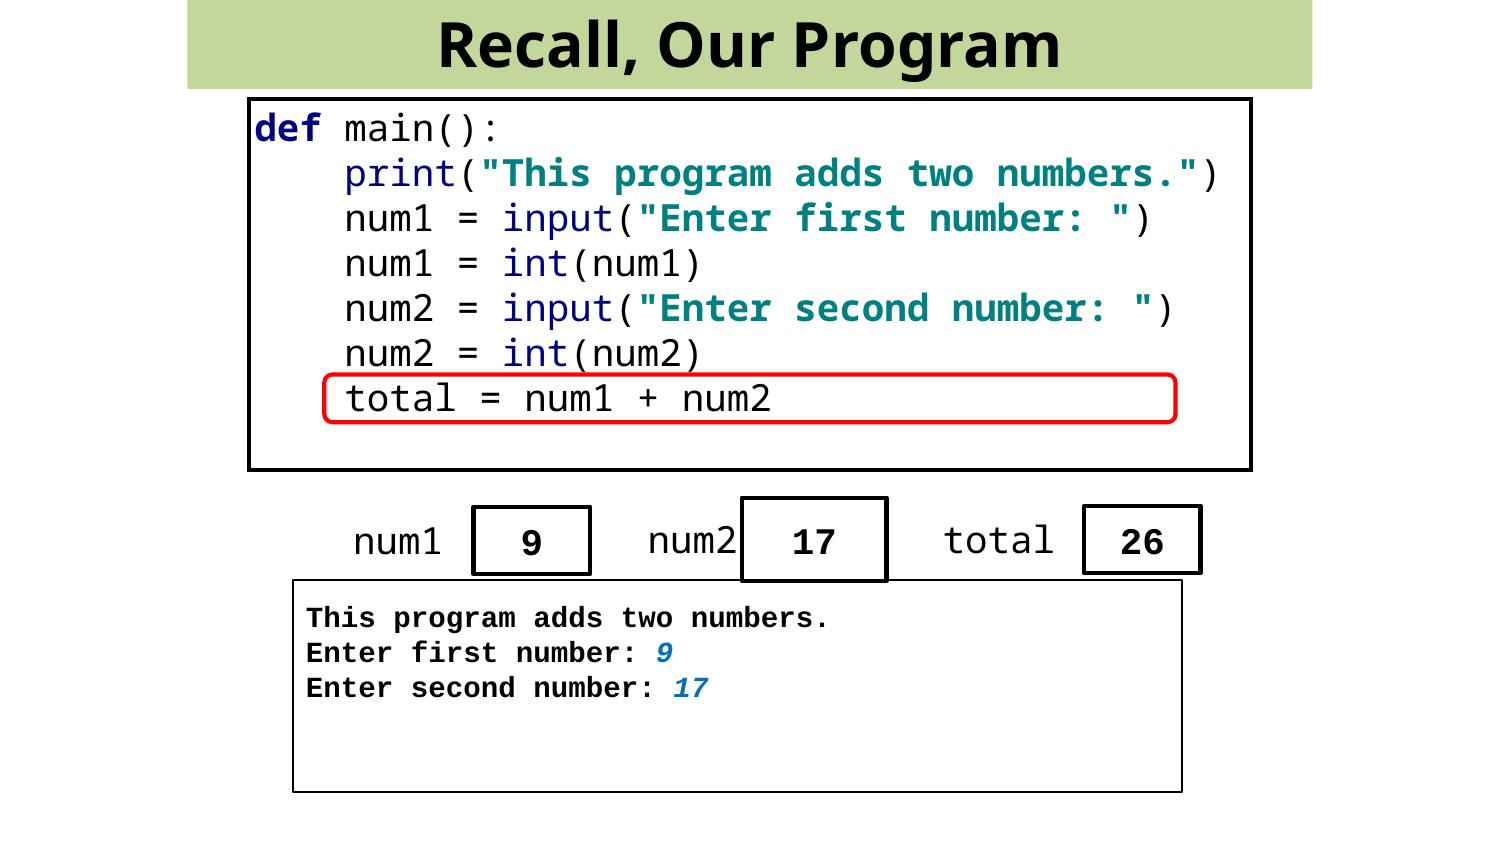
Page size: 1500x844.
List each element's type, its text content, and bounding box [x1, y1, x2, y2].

text_box num2 [642, 510, 735, 568]
text_box total [937, 510, 1061, 568]
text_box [741, 497, 887, 582]
text_box def main(): print("This program adds two numbers.") num1 = input("Enter first number: ") num1 = int(num1) num2 = input("Enter second number: ") num2 = int(num2) total = num1 + num2 [248, 98, 1252, 470]
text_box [473, 506, 591, 575]
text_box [292, 579, 1183, 792]
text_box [1083, 505, 1201, 574]
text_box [187, 0, 1313, 90]
text_box [324, 374, 1176, 423]
text_box num1 [347, 511, 449, 568]
